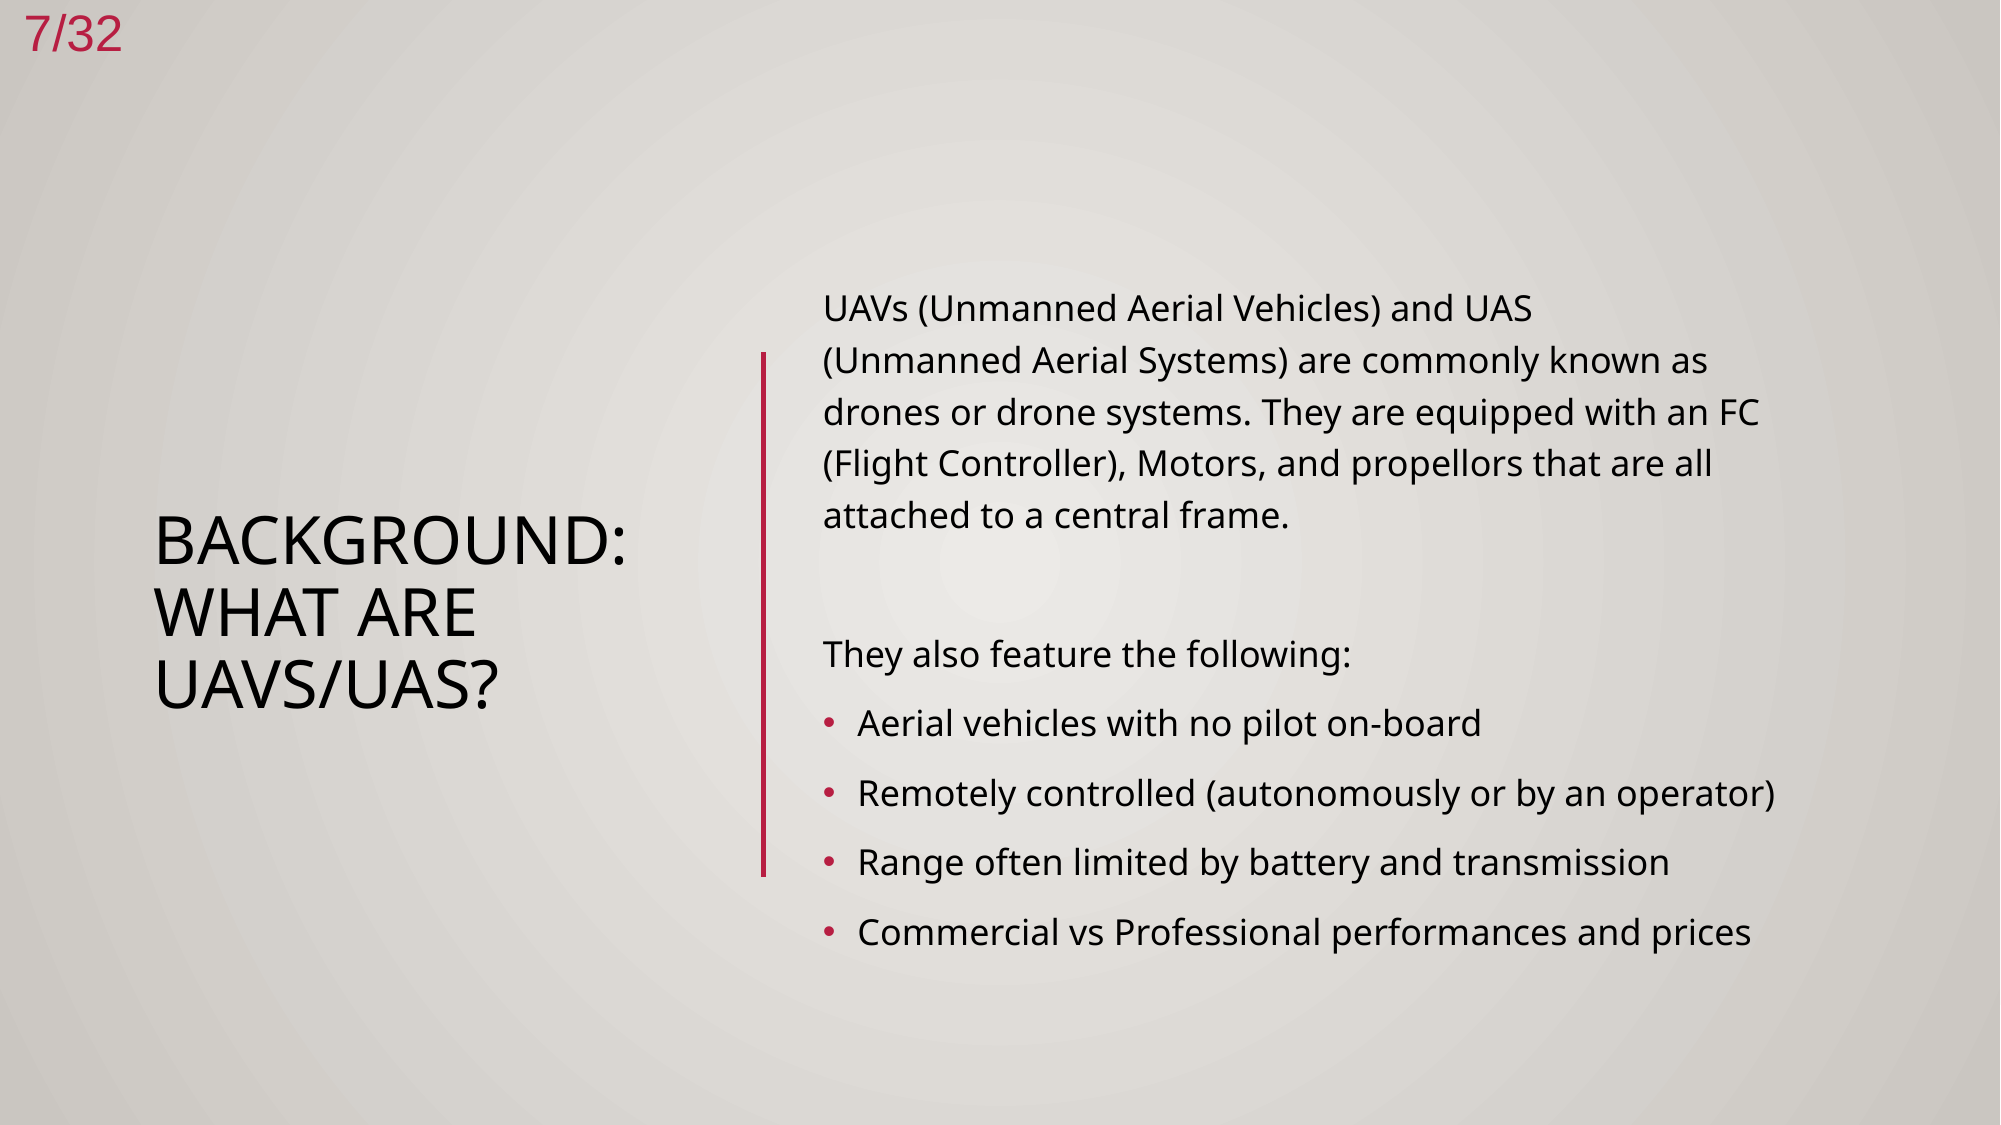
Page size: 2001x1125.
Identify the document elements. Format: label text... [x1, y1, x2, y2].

slide_number 7/32 [5, 0, 139, 83]
list UAVs (Unmanned Aerial Vehicles) and UAS (Unmanned Aerial Systems) are commonly known as drones or drone systems. They are equipped with an FC (Flight Controller), Motors, and propellors that are all attached to a central frame. They also feature the following: Aerial vehicles with no pilot on-board Remotely controlled (autonomously or by an operator) Range often limited by battery and transmission Commercial vs Professional performances and prices [807, 262, 1814, 968]
text_box [0, 0, 2000, 1125]
title Background: what are uavs/uas? [138, 262, 720, 968]
